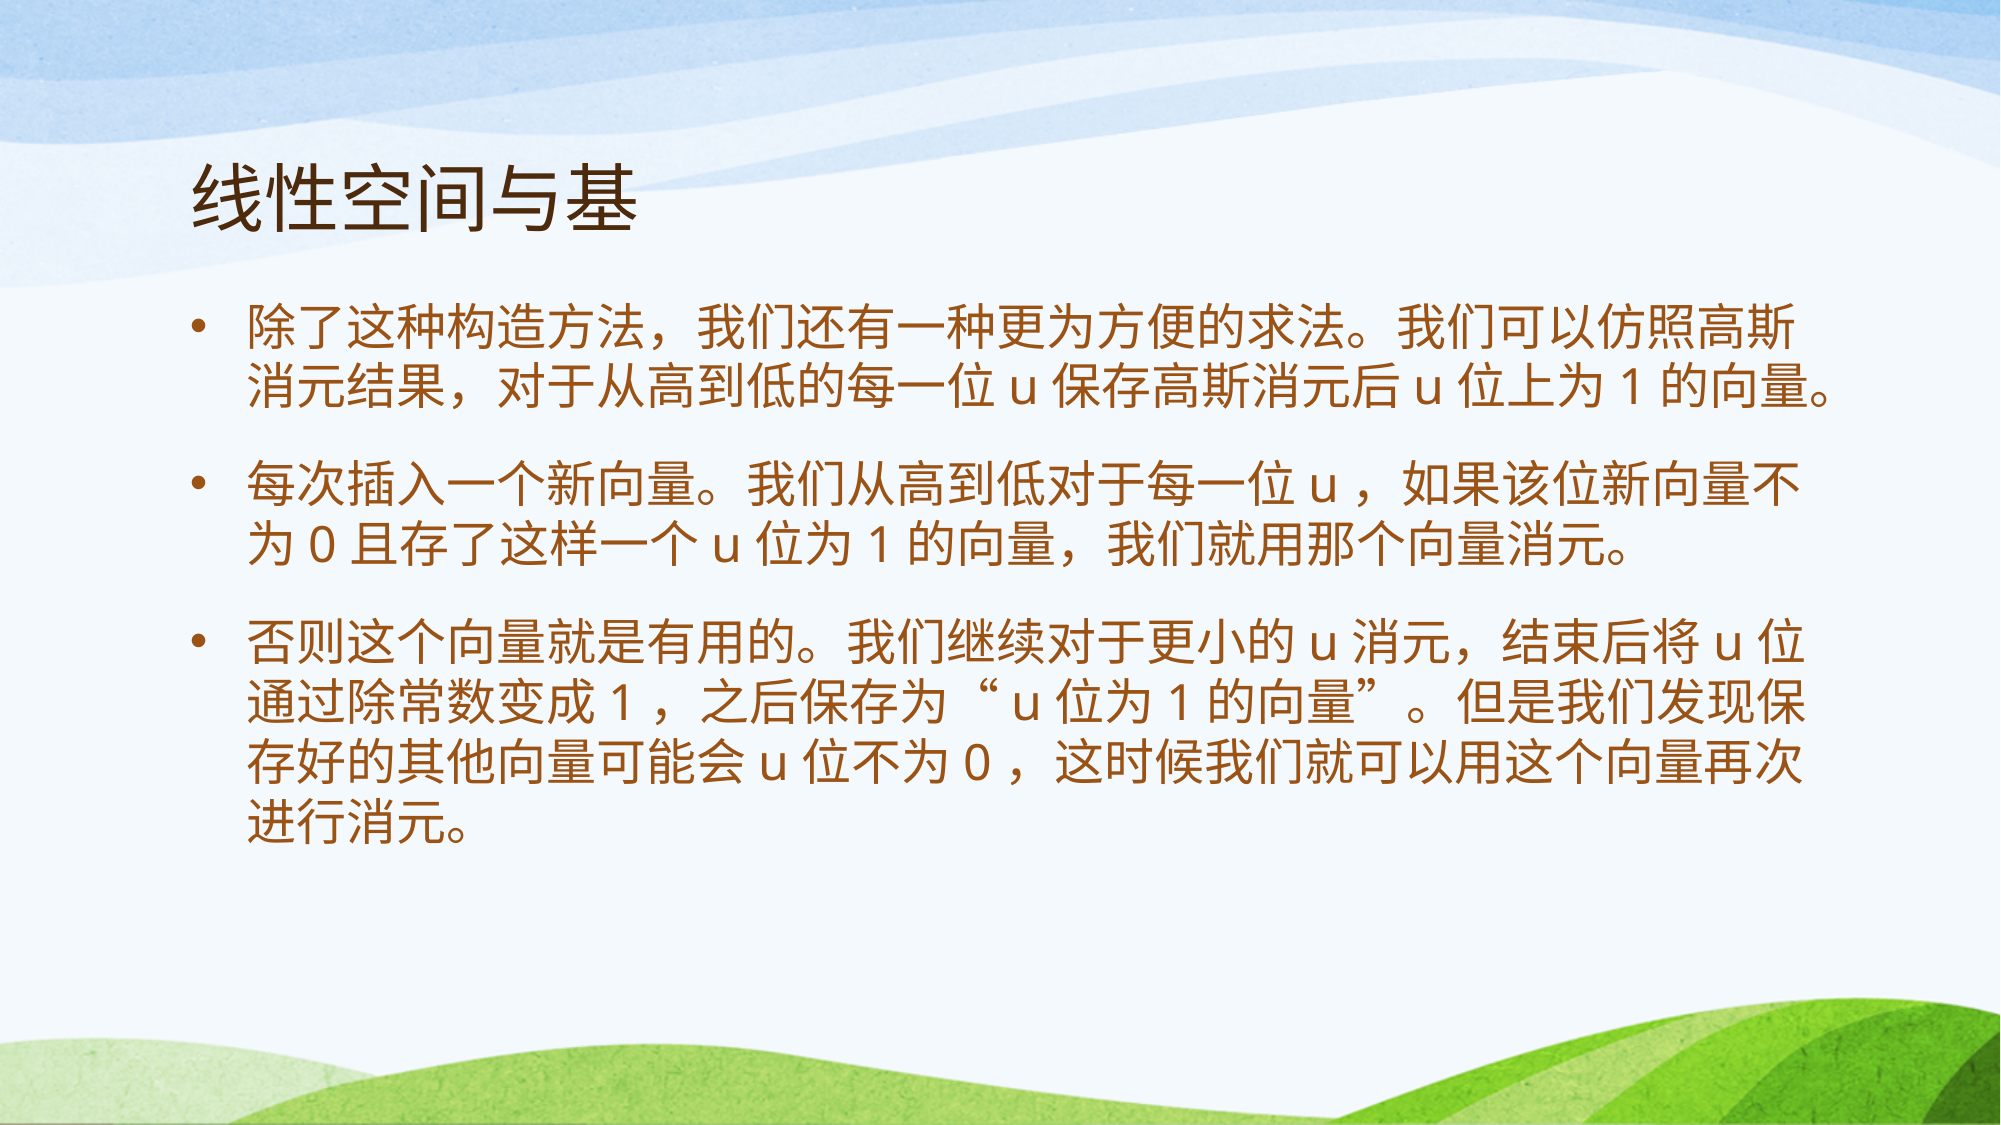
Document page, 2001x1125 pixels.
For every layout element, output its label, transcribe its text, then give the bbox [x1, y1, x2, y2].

list 除了这种构造方法，我们还有一种更为方便的求法。我们可以仿照高斯消元结果，对于从高到低的每一位u保存高斯消元后u位上为1的向量。 每次插入一个新向量。我们从高到低对于每一位u，如果该位新向量不为0且存了这样一个u位为1的向量，我们就用那个向量消元。 否则这个向量就是有用的。我们继续对于更小的u消元，结束后将u位通过除常数变成1，之后保存为“u位为1的向量”。但是我们发现保存好的其他向量可能会u位不为0，这时候我们就可以用这个向量再次进行消元。 [174, 287, 1825, 1106]
picture [0, 0, 2001, 1125]
title 线性空间与基 [174, 50, 1825, 250]
